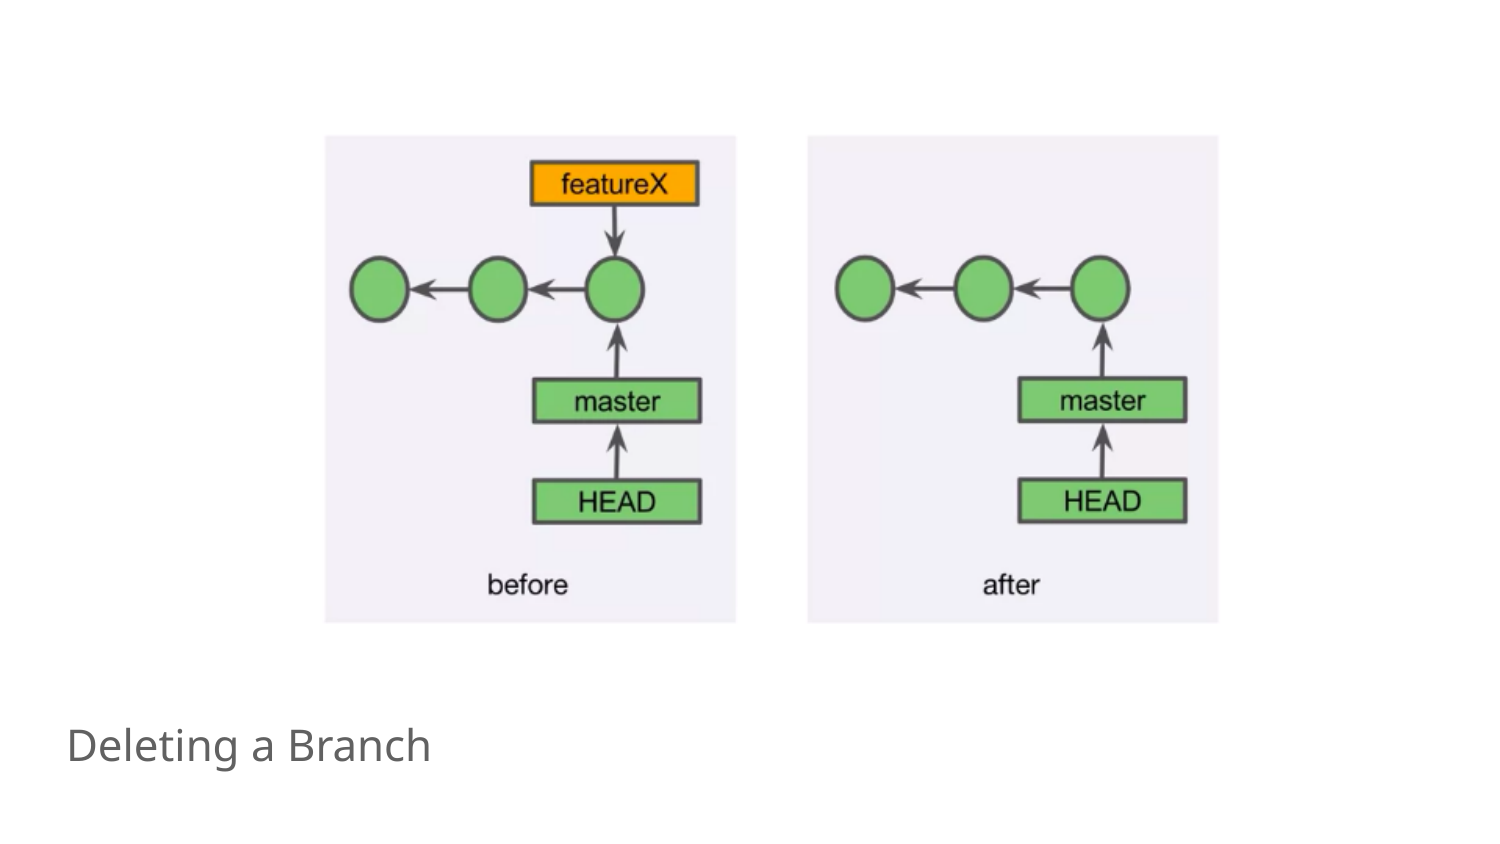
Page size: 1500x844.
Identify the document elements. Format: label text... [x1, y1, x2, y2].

picture [270, 96, 1277, 671]
list Deleting a Branch [51, 695, 1036, 794]
